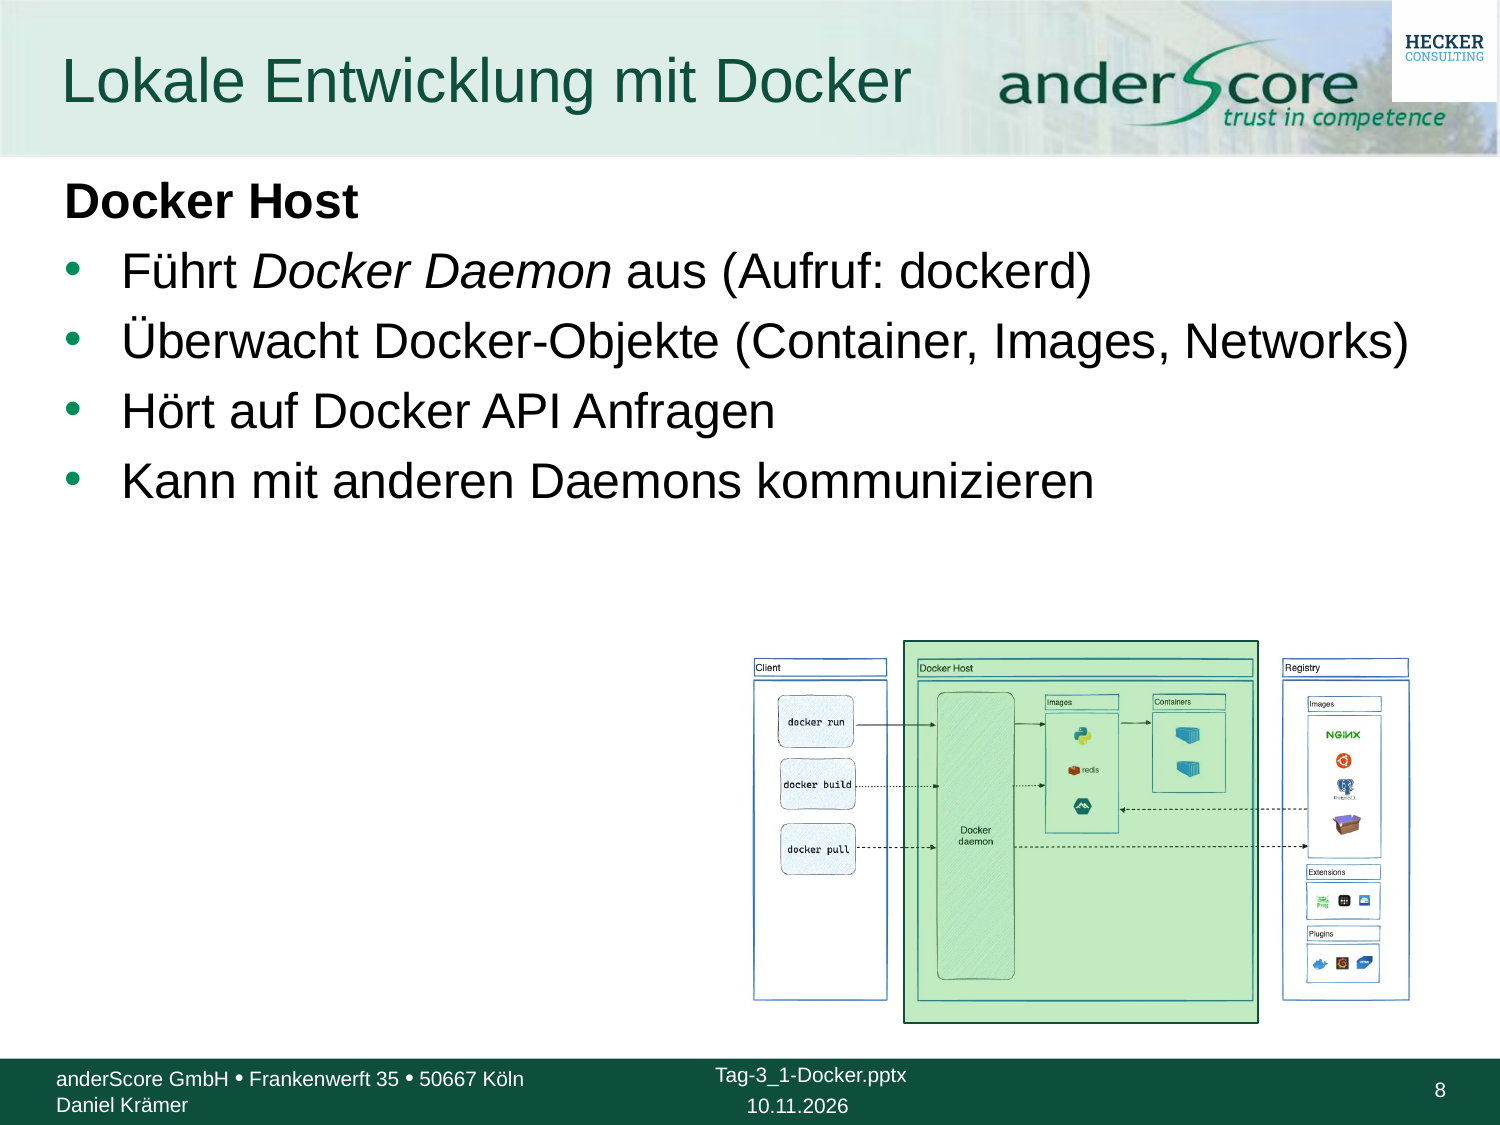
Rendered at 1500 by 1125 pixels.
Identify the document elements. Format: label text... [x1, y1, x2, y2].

list Docker Host Führt Docker Daemon aus (Aufruf: dockerd) Überwacht Docker-Objekte (Container, Images, Networks) Hört auf Docker API Anfragen Kann mit anderen Daemons kommunizieren [49, 160, 1447, 563]
text_box [903, 1012, 1258, 1024]
picture [0, 0, 1500, 157]
picture [749, 653, 1414, 1004]
title Lokale Entwicklung mit Docker [46, 24, 959, 141]
text_box [903, 641, 1258, 651]
